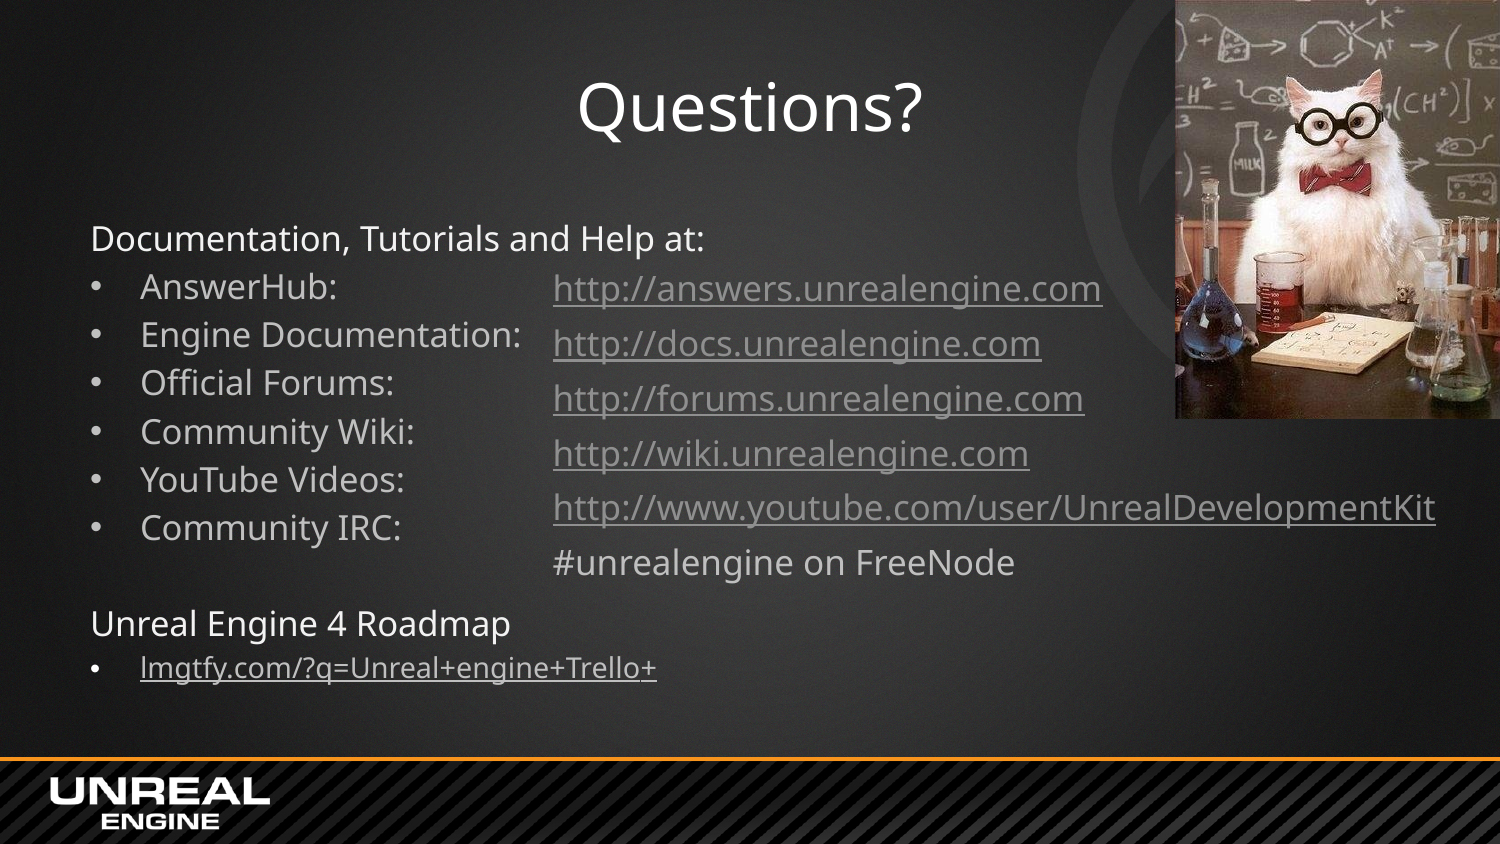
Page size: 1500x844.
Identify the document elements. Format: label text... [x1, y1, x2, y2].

title Questions? [75, 34, 1169, 175]
picture [0, 0, 1500, 844]
text_box http://answers.unrealengine.com http://docs.unrealengine.com http://forums.unrealengine.com http://wiki.unrealengine.com http://www.youtube.com/user/UnrealDevelopmentKit #unrealengine on FreeNode [537, 259, 1488, 597]
list Documentation, Tutorials and Help at: AnswerHub: Engine Documentation: Official Forums: Community Wiki: YouTube Videos: Community IRC: Unreal Engine 4 Roadmap lmgtfy.com/?q=Unreal+engine+Trello+ [75, 209, 1425, 697]
